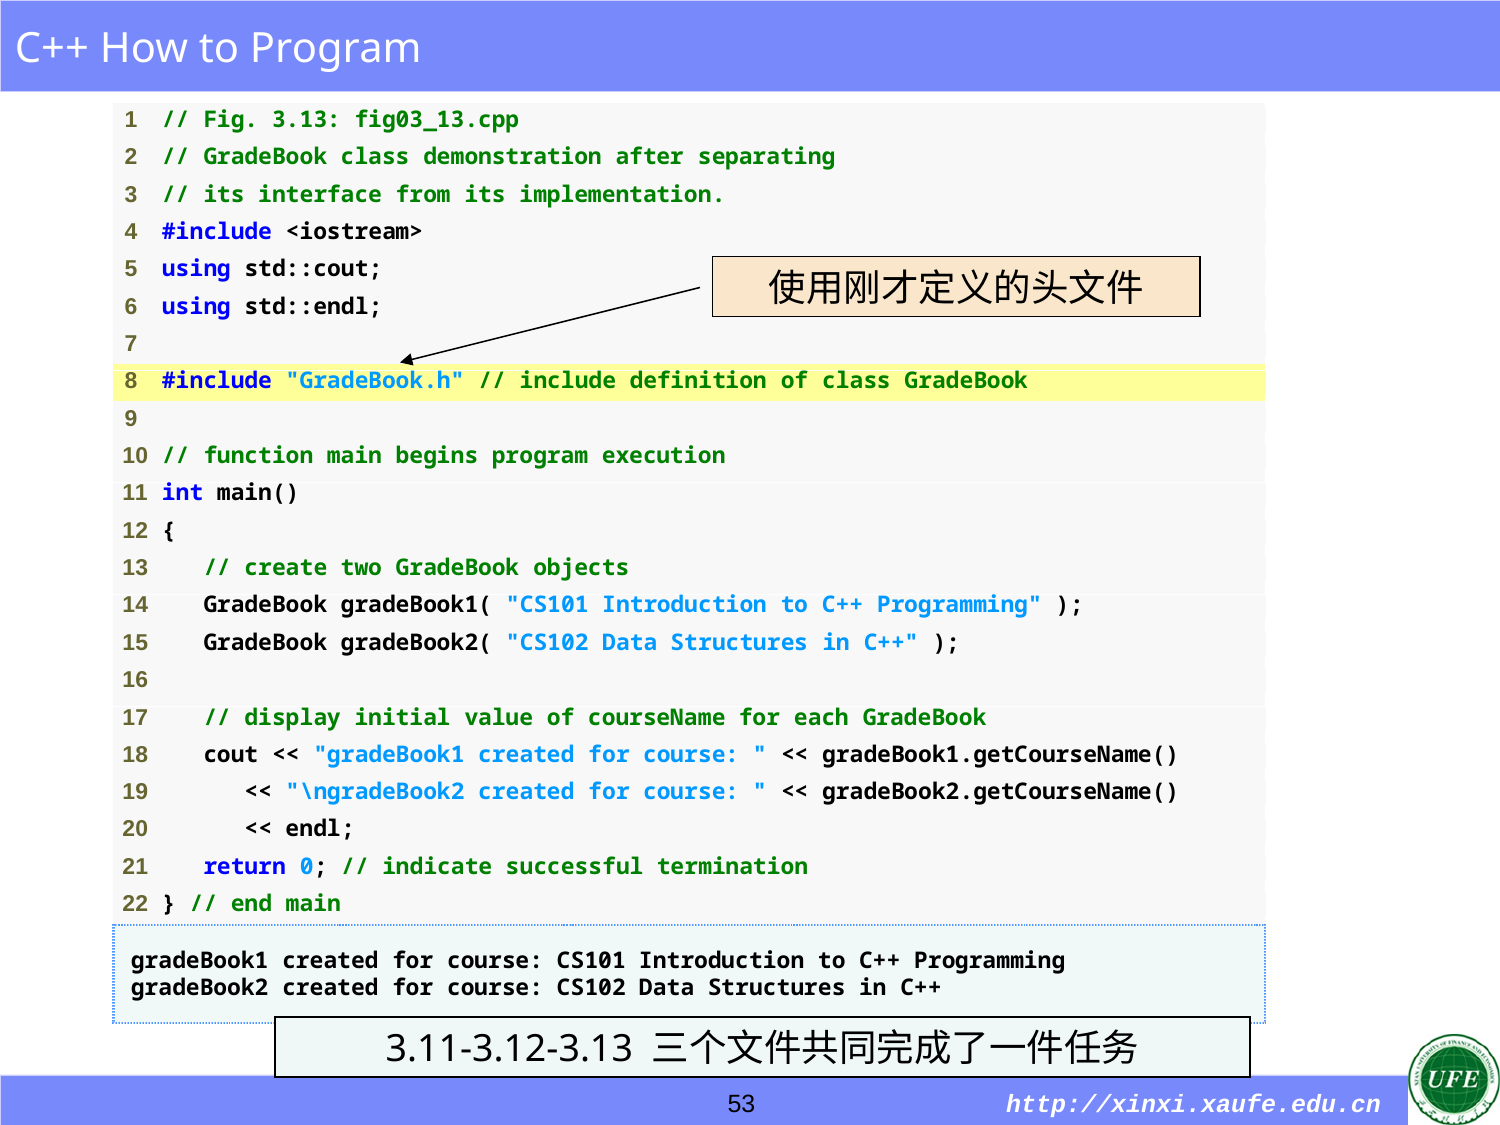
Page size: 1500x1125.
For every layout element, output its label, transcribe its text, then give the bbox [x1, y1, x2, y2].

text_box 3.11-3.12-3.13 三个文件共同完成了一件任务 [274, 1055, 1250, 1077]
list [112, 102, 1330, 1055]
slide_number 53 [712, 1080, 775, 1121]
picture [1408, 1034, 1500, 1125]
